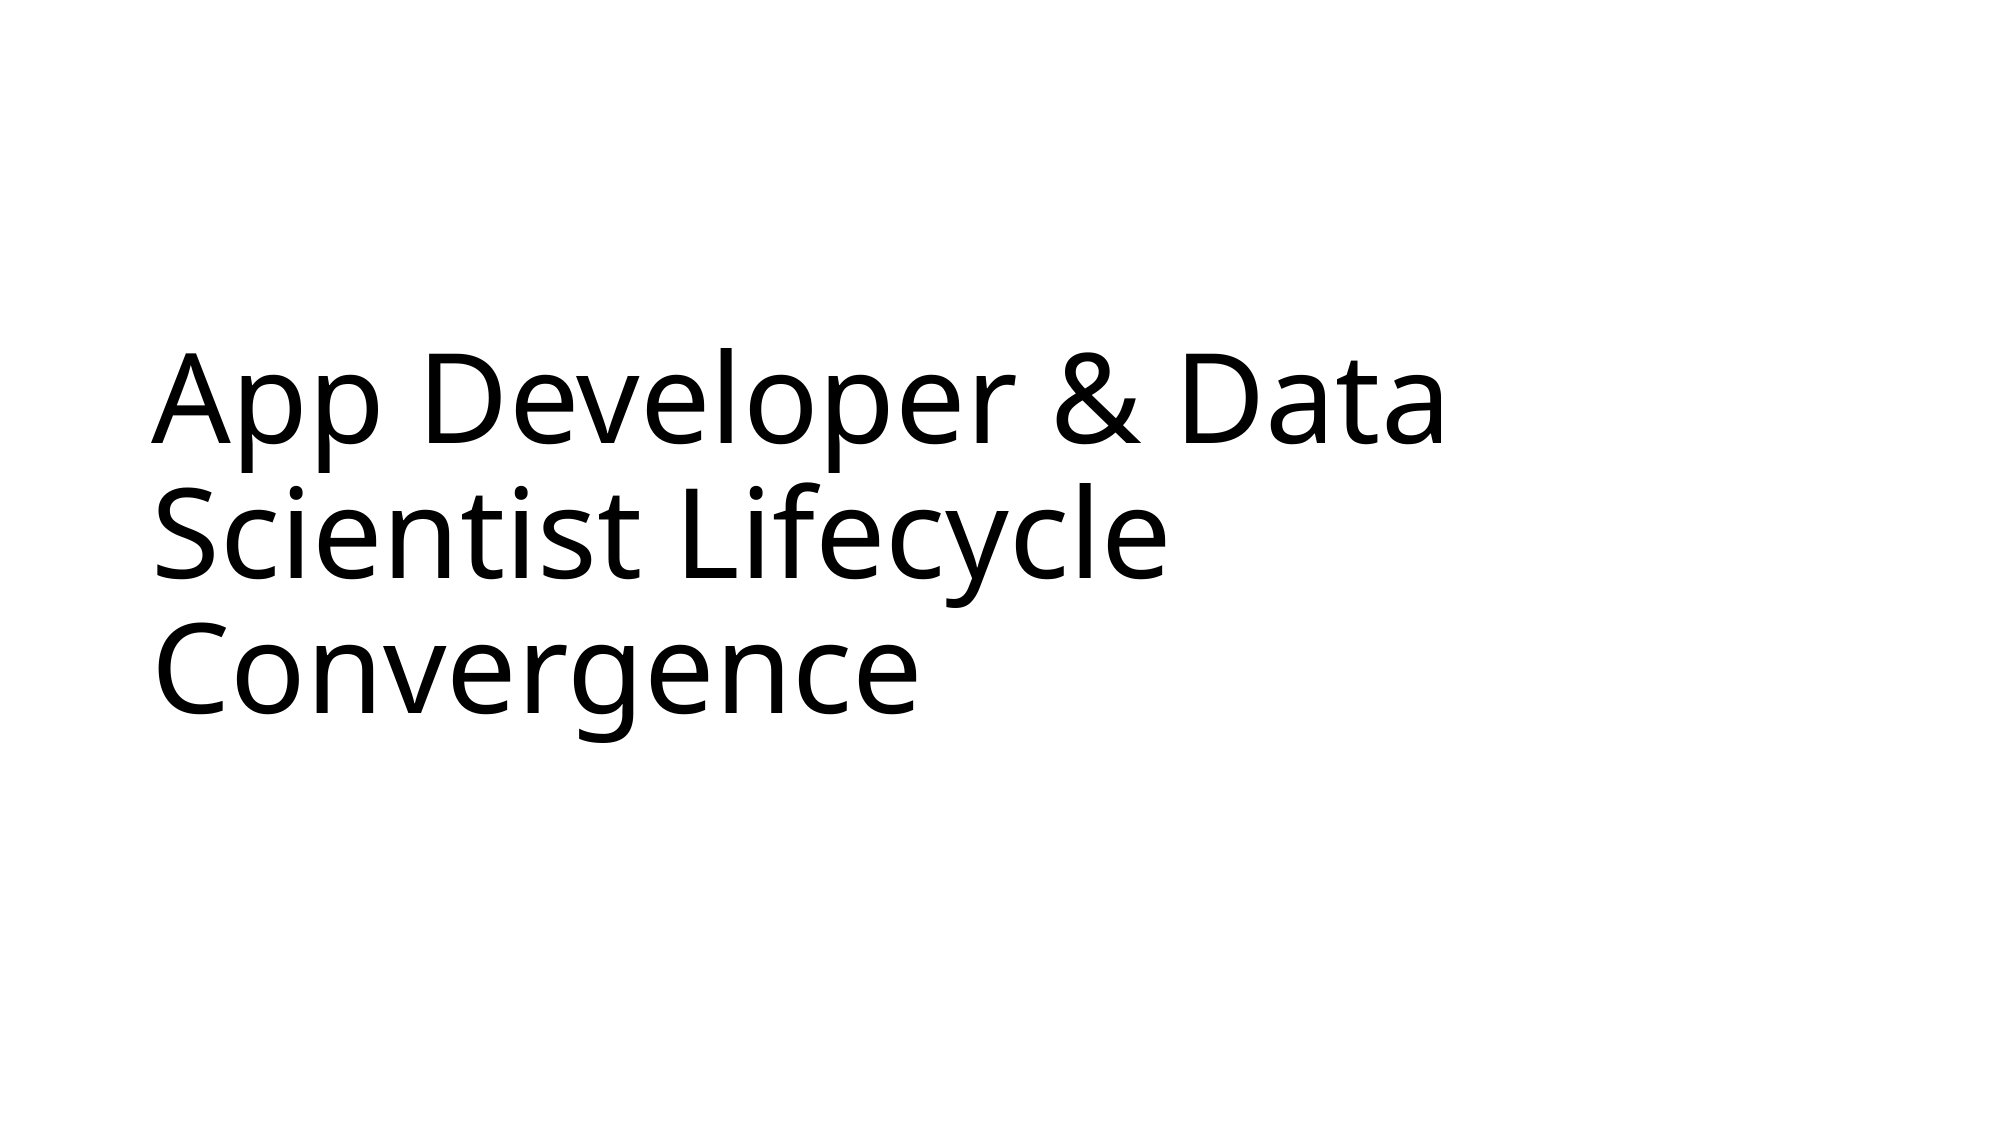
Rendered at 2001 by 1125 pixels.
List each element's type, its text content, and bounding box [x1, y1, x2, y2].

title App Developer & Data Scientist Lifecycle Convergence [136, 280, 1862, 749]
